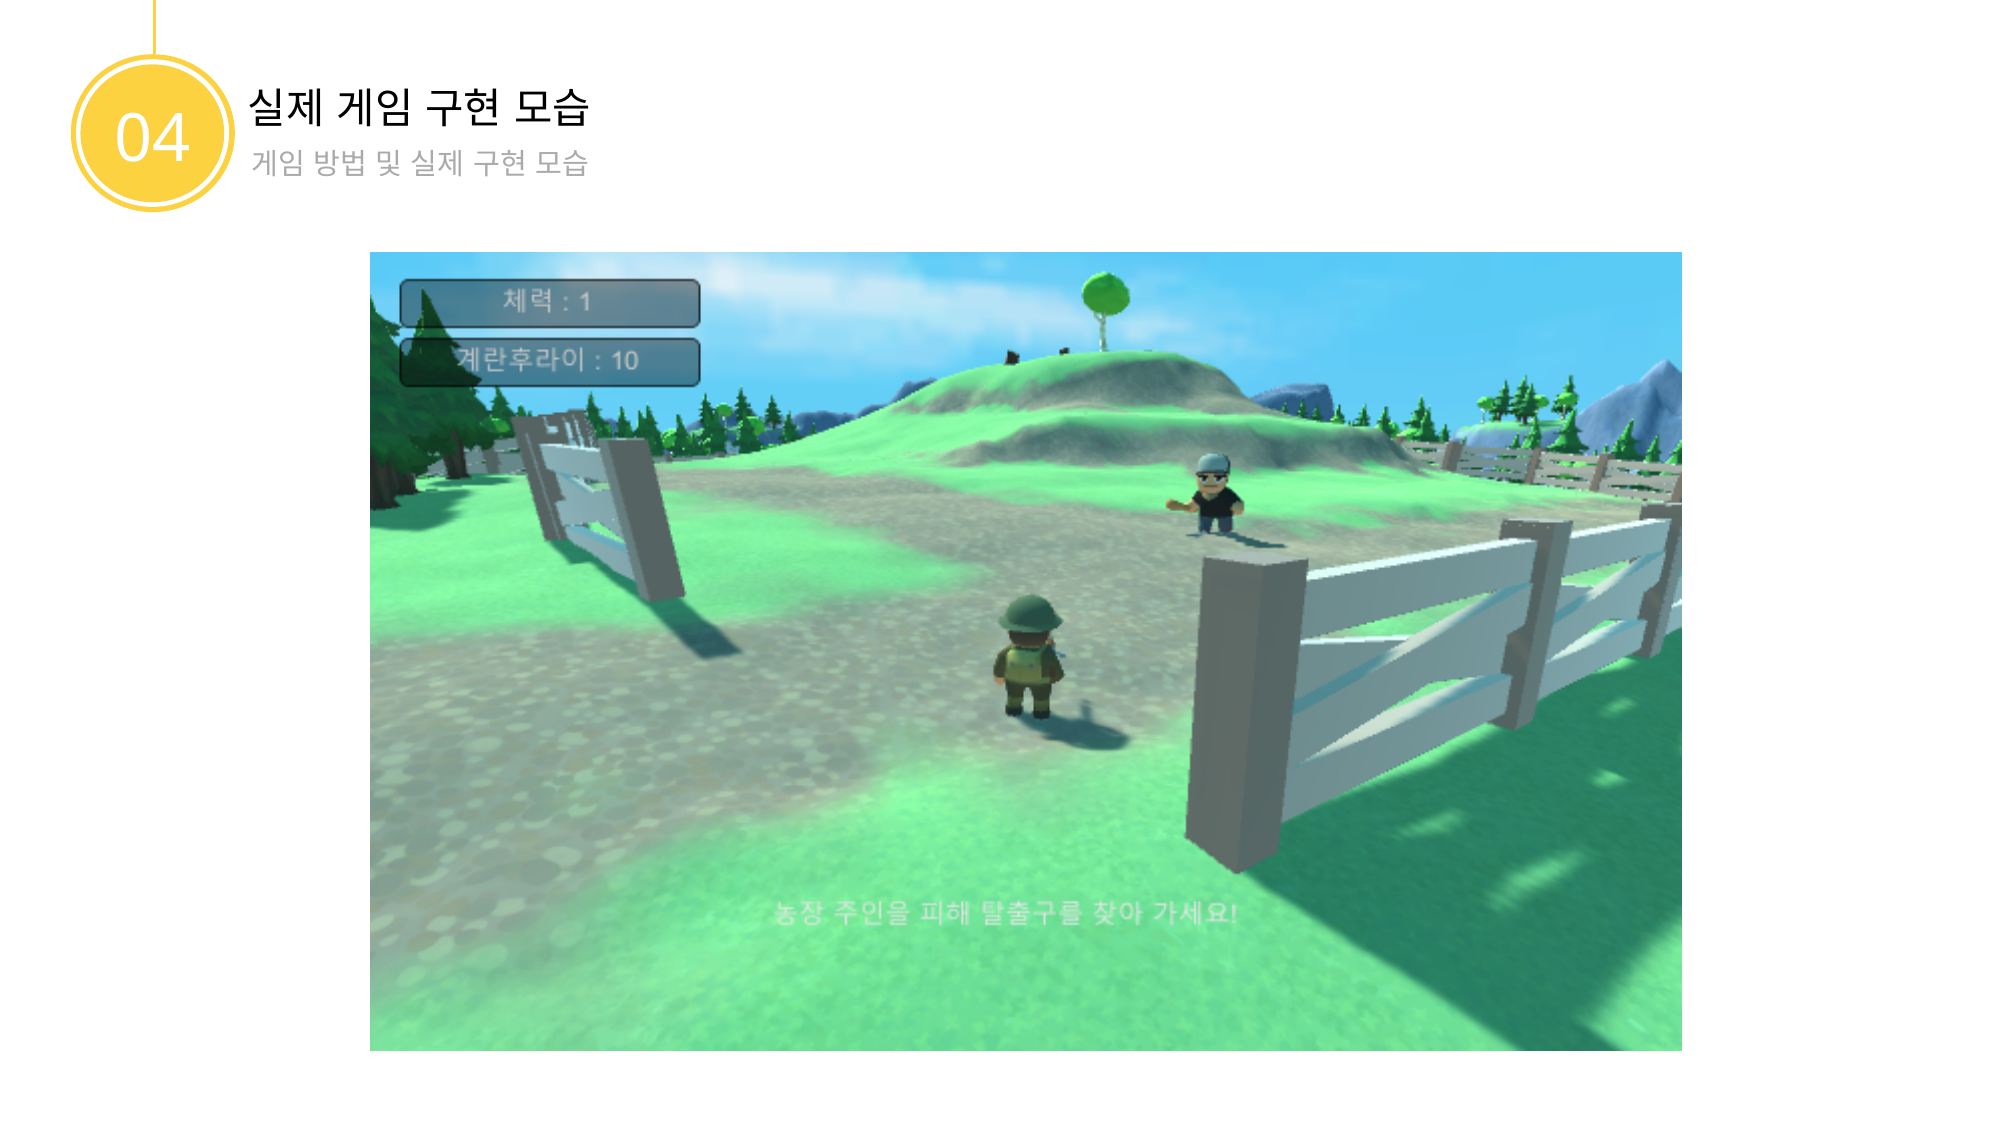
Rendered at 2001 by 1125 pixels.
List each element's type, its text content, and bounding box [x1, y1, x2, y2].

text_box 실제 게임 구현 모습 [233, 74, 724, 139]
text_box [223, 101, 231, 165]
text_box [87, 182, 219, 214]
text_box [79, 111, 83, 155]
text_box 04 [83, 86, 223, 182]
text_box [98, 63, 207, 86]
text_box [100, 182, 205, 204]
text_box [223, 90, 236, 176]
text_box 게임 방법 및 실제 구현 모습 [236, 137, 939, 188]
text_box [92, 58, 213, 86]
text_box [74, 99, 83, 167]
text_box [85, 53, 220, 86]
text_box [69, 89, 83, 177]
picture [370, 252, 1682, 1051]
text_box [93, 182, 212, 208]
